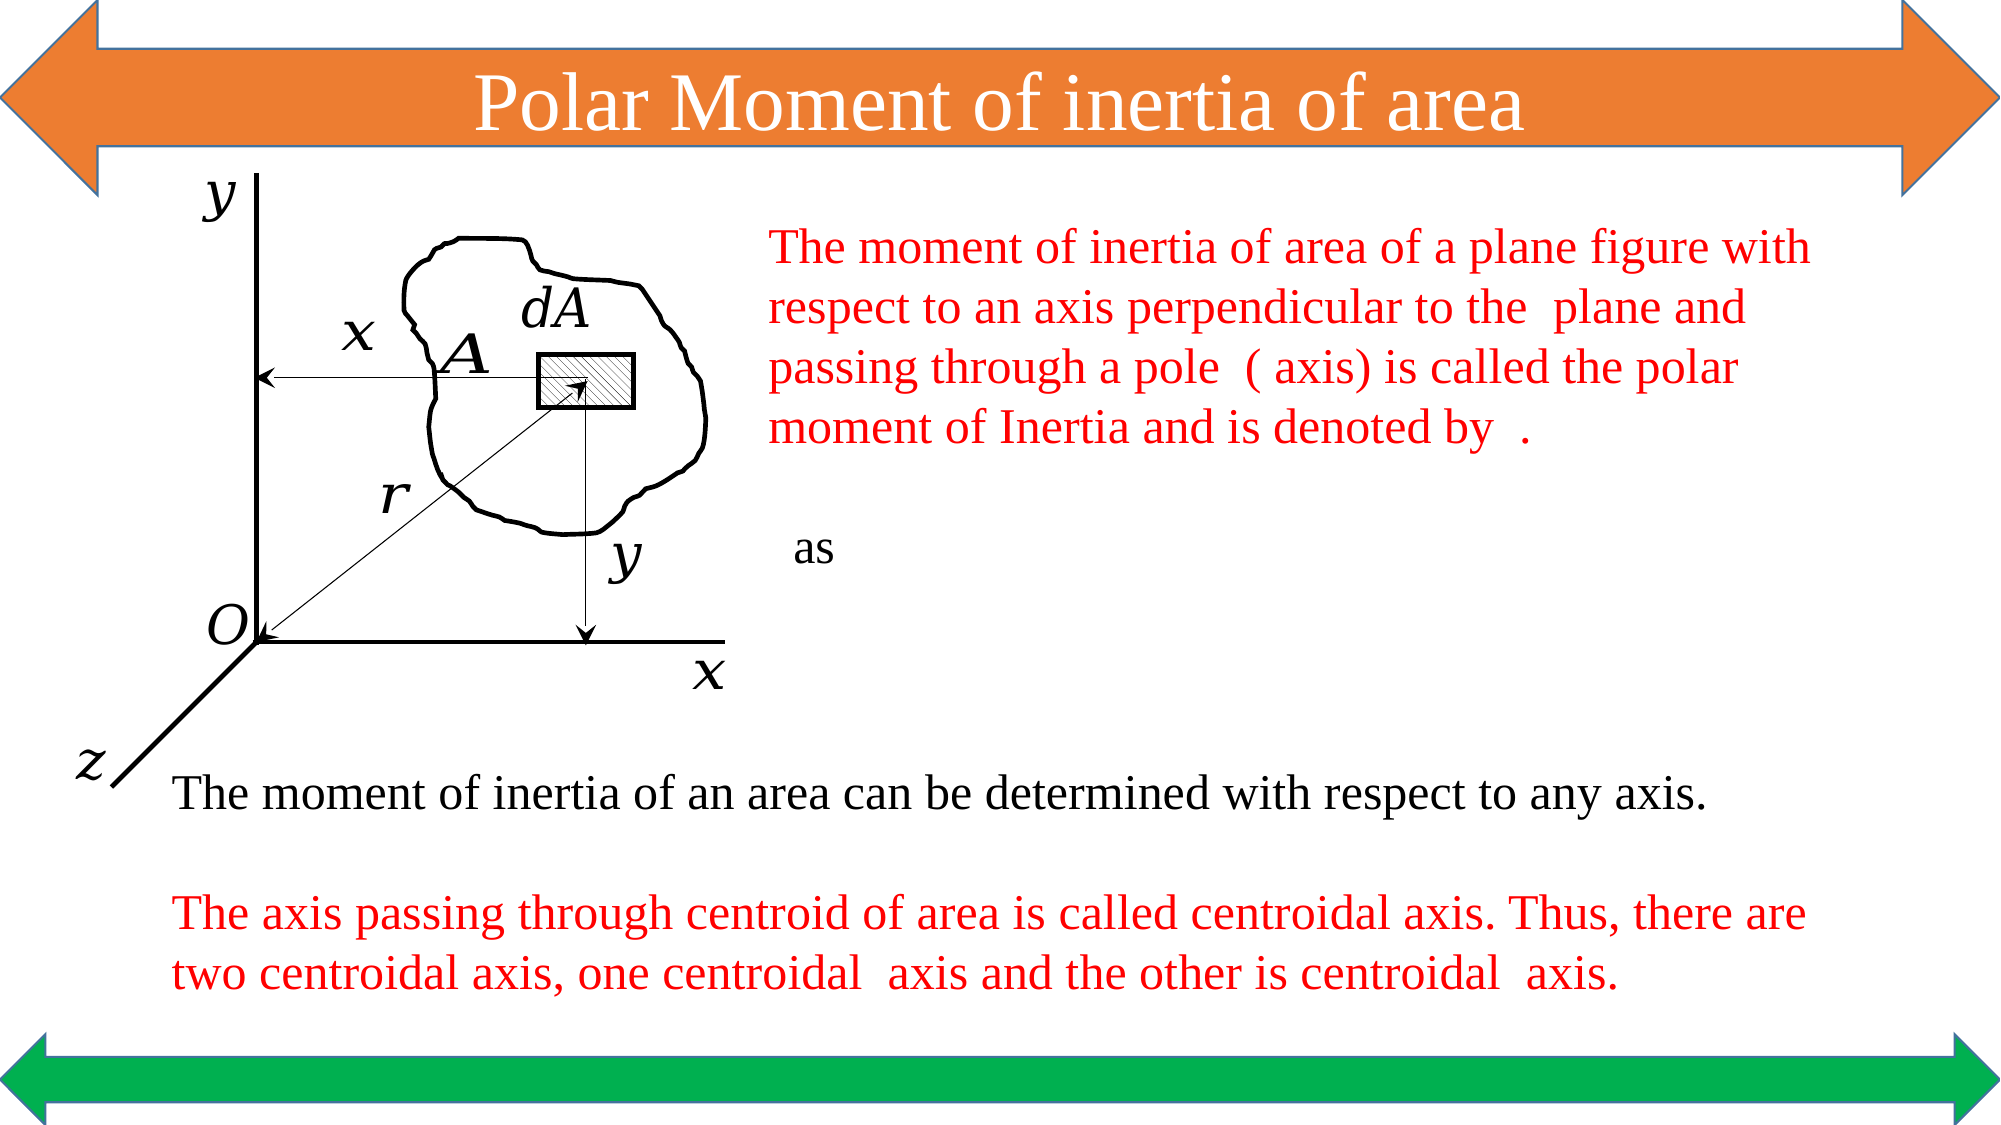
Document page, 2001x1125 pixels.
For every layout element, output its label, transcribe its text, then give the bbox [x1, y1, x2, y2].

text_box [537, 354, 634, 408]
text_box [256, 380, 588, 642]
text_box [402, 237, 707, 535]
text_box Polar Moment of inertia of area [0, 0, 2000, 198]
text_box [111, 642, 257, 788]
text_box [0, 1031, 2000, 1125]
